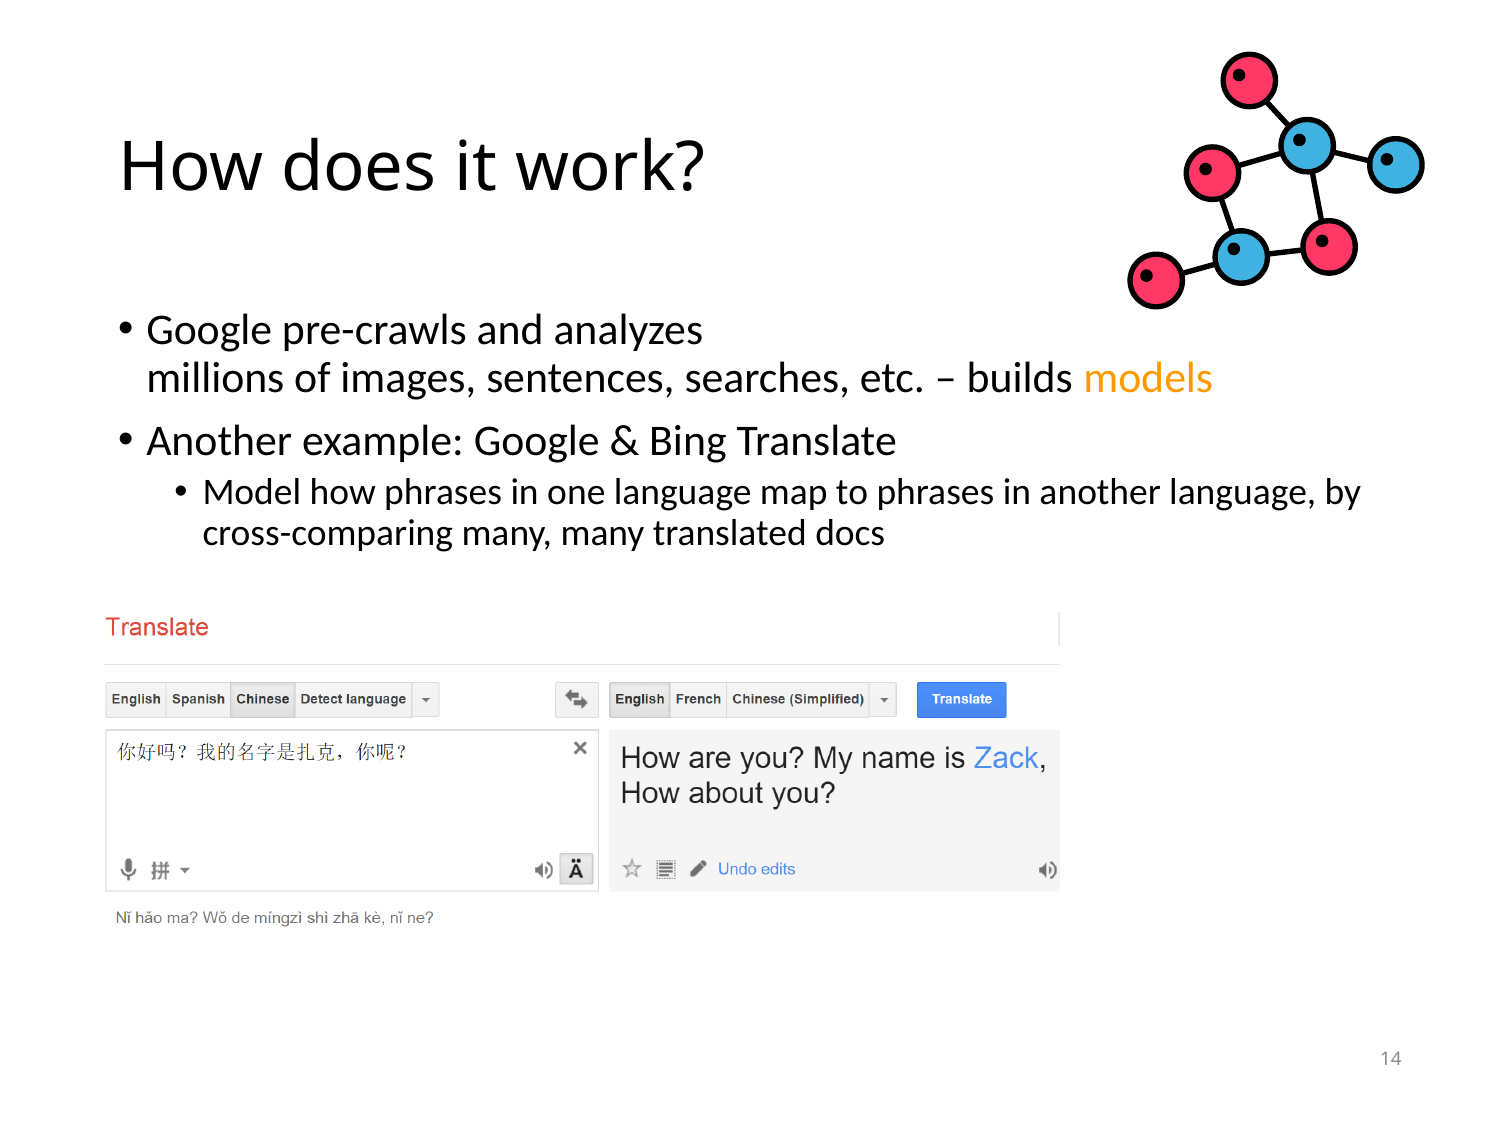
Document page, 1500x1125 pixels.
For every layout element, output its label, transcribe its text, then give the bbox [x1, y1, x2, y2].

picture [103, 612, 1060, 932]
list Google pre-crawls and analyzes millions of images, sentences, searches, etc. – builds models Another example: Google & Bing Translate Model how phrases in one language map to phrases in another language, by cross-comparing many, many translated docs [103, 299, 1397, 1014]
slide_number 14 [1104, 1021, 1417, 1097]
title How does it work? [103, 59, 1127, 278]
picture [1127, 51, 1425, 310]
